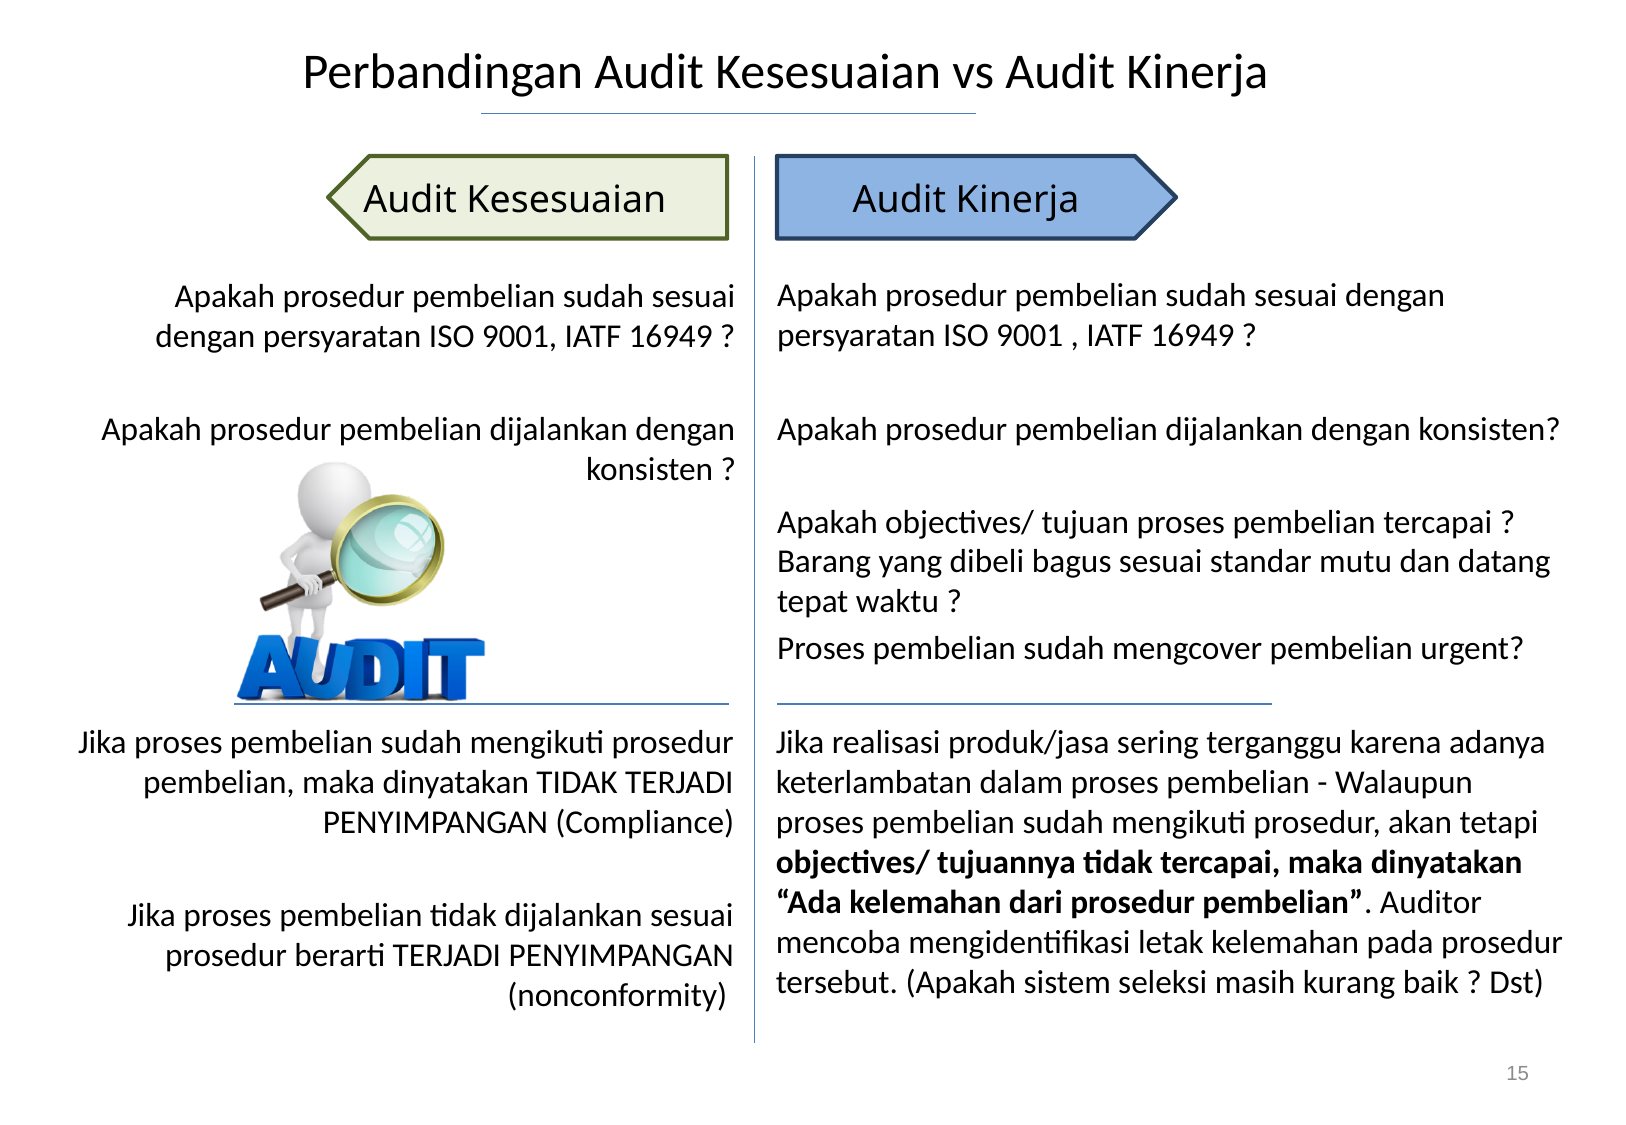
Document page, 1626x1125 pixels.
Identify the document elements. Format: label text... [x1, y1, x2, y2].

picture [200, 423, 518, 740]
text_box Audit Kinerja [774, 153, 1179, 241]
text_box Audit Kesesuaian [325, 153, 730, 241]
slide_number 15 [1164, 1042, 1544, 1103]
title Perbandingan Audit Kesesuaian vs Audit Kinerja [62, 30, 1521, 102]
text_box Jika proses pembelian sudah mengikuti prosedur pembelian, maka dinyatakan TIDAK TERJADI PENYIMPANGAN (Compliance) Jika proses pembelian tidak dijalankan sesuai prosedur berarti TERJADI PENYIMPANGAN (nonconformity) [53, 713, 750, 1021]
text_box Apakah prosedur pembelian sudah sesuai dengan persyaratan ISO 9001, IATF 16949 ? Apakah prosedur pembelian dijalankan dengan konsisten ? [62, 267, 750, 495]
text_box Jika realisasi produk/jasa sering terganggu karena adanya keterlambatan dalam proses pembelian - Walaupun proses pembelian sudah mengikuti prosedur, akan tetapi objectives/ tujuannya tidak tercapai, maka dinyatakan “Ada kelemahan dari prosedur pembelian”. Auditor mencoba mengidentifikasi letak kelemahan pada prosedur tersebut. (Apakah sistem seleksi masih kurang baik ? Dst) [760, 713, 1581, 1008]
text_box Apakah prosedur pembelian sudah sesuai dengan persyaratan ISO 9001 , IATF 16949 ? Apakah prosedur pembelian dijalankan dengan konsisten? Apakah objectives/ tujuan proses pembelian tercapai ? Barang yang dibeli bagus sesuai standar mutu dan datang tepat waktu ? Proses pembelian sudah mengcover pembelian urgent? [762, 266, 1581, 674]
